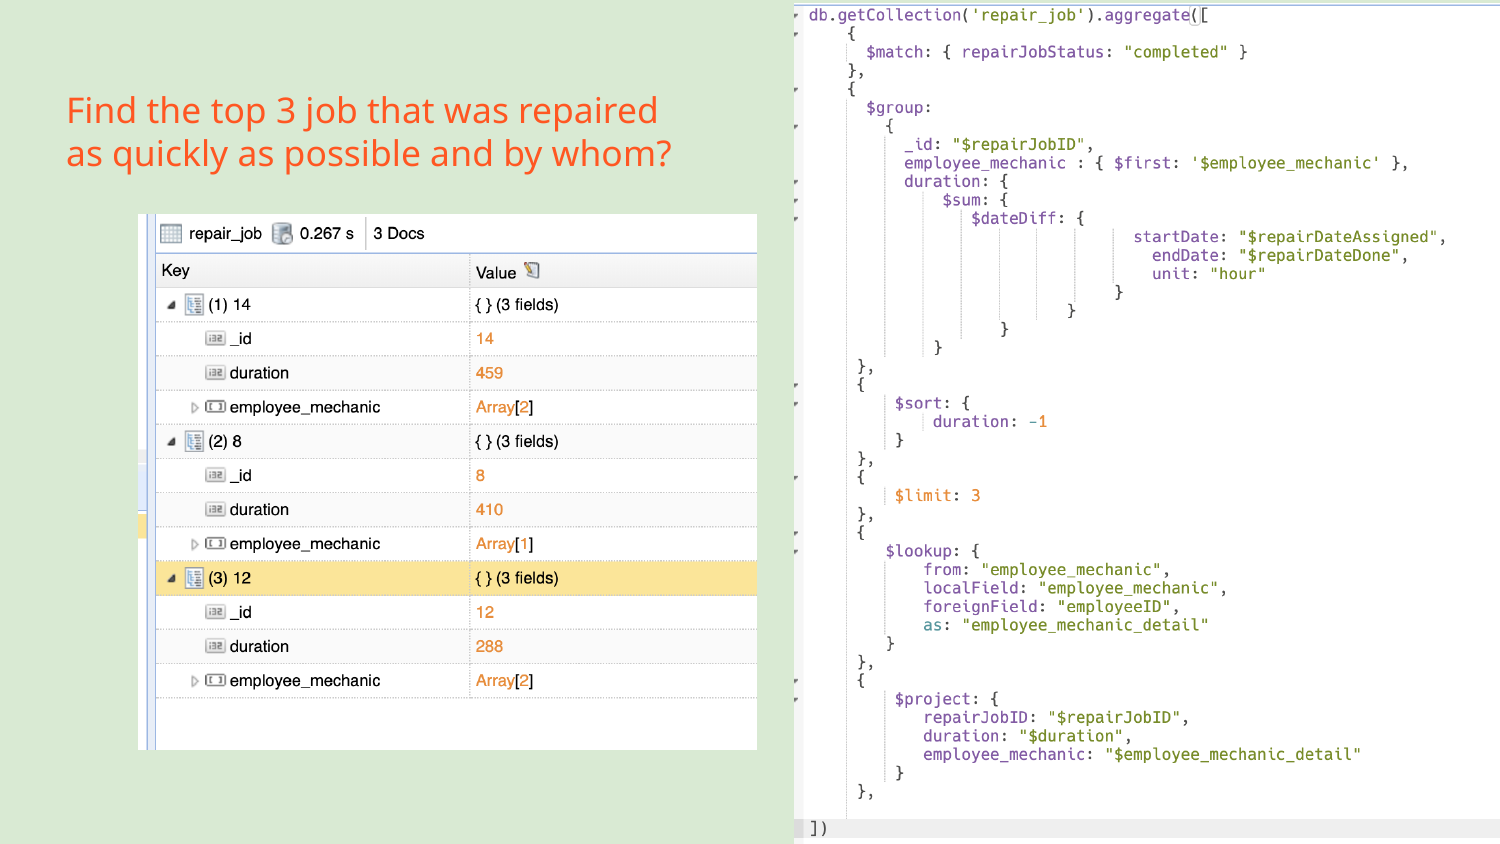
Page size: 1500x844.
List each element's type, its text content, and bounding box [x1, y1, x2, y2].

title Find the top 3 job that was repaired as quickly as possible and by whom? [51, 72, 789, 167]
picture [794, 3, 1500, 844]
picture [137, 214, 757, 750]
